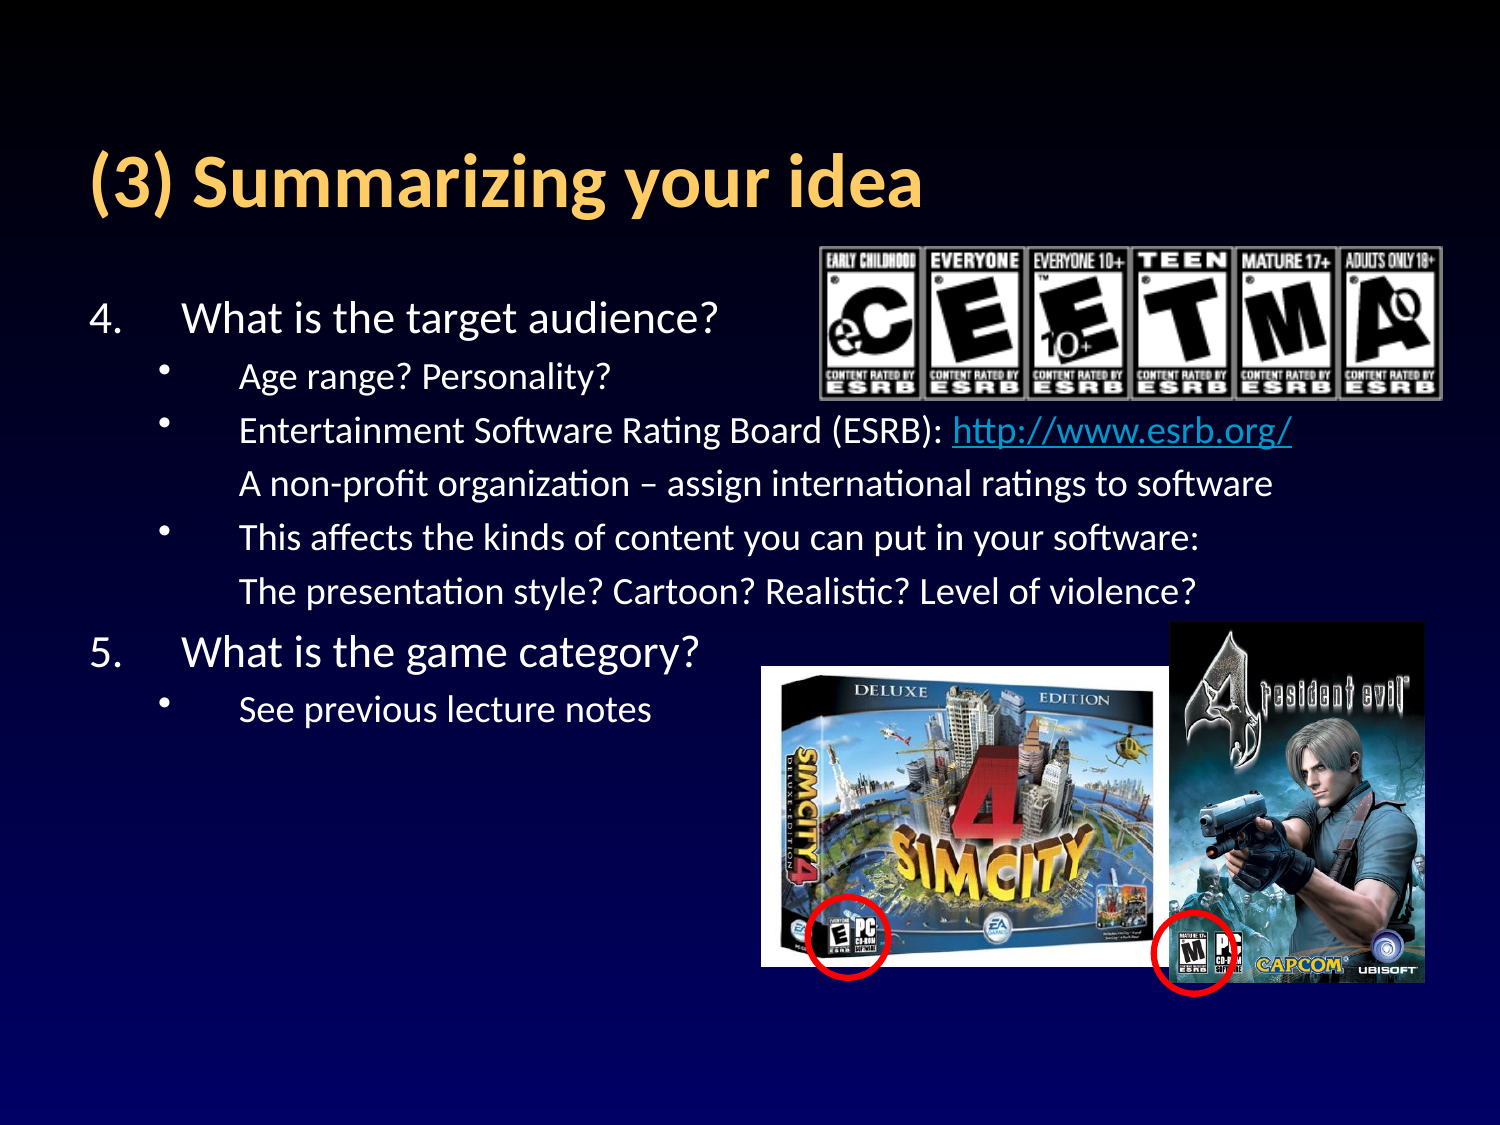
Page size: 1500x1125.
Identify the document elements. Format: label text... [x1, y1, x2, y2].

text_box [820, 967, 876, 978]
picture [819, 246, 1443, 401]
text_box [1156, 967, 1222, 994]
title (3) Summarizing your idea [75, 124, 1466, 263]
picture [761, 621, 1425, 983]
list 4. What is the target audience? Age range? Personality? Entertainment Software Rating Board (ESRB): http://www.esrb.org/ A non-profit organization – assign international ratings to software This affects the kinds of content you can put in your software: The presentation style? Cartoon? Realistic? Level of violence? 5. What is the game category? See previous lecture notes [75, 280, 1443, 967]
